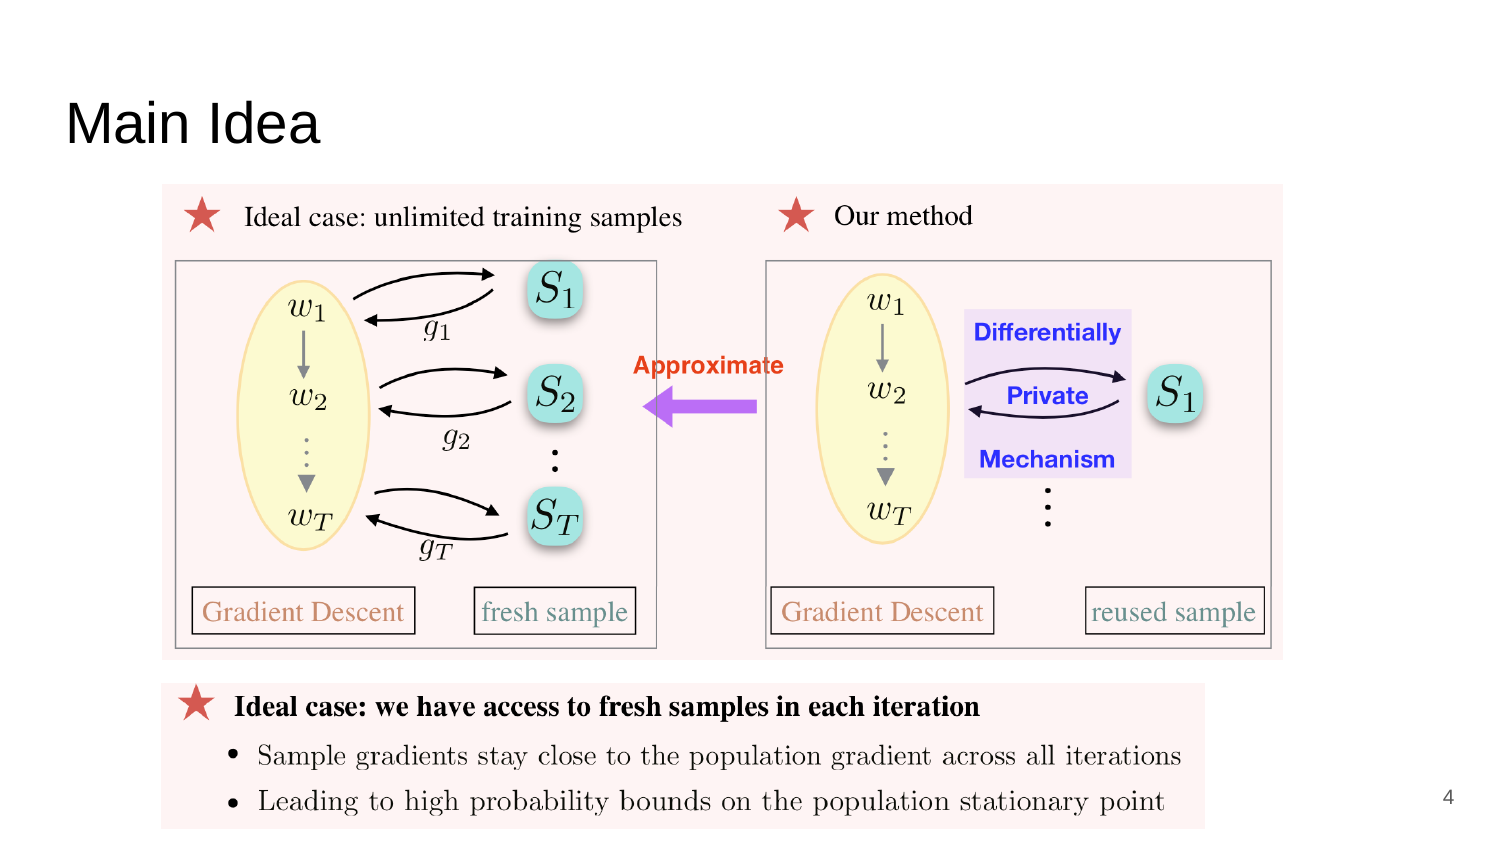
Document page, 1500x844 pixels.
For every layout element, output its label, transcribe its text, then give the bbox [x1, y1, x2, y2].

slide_number 4 [1425, 783, 1473, 844]
title Main Idea [63, 82, 1117, 226]
picture [161, 683, 1205, 830]
picture [162, 184, 1283, 660]
